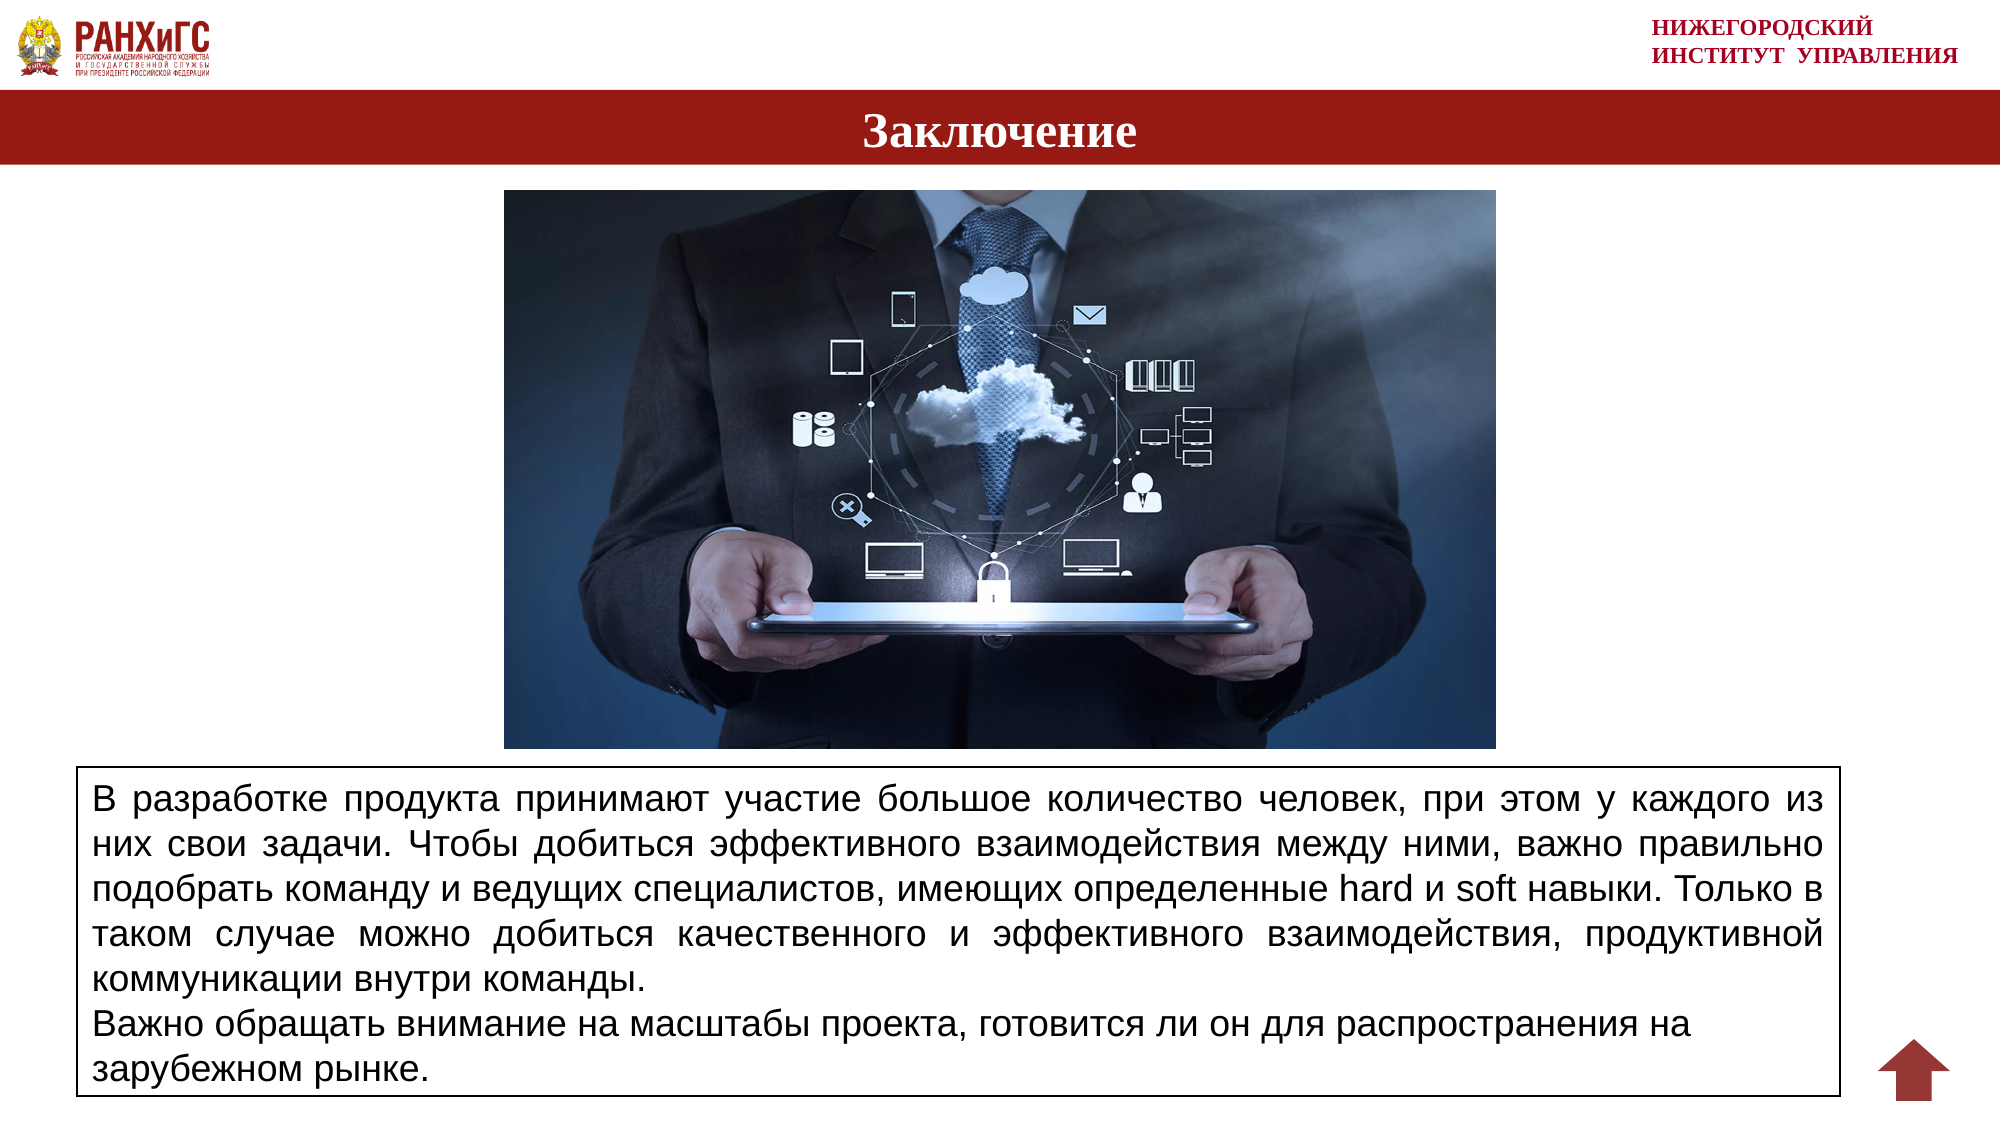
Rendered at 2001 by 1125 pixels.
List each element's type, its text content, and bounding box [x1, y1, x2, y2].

text_box [1877, 1039, 1951, 1101]
text_box Заключение [78, 89, 2000, 165]
picture [504, 190, 1496, 749]
text_box В разработке продукта принимают участие большое количество человек, при этом у каждого из них свои задачи. Чтобы добиться эффективного взаимодействия между ними, важно правильно подобрать команду и ведущих специалистов, имеющих определенные hard и soft навыки. Только в таком случае можно добиться качественного и эффективного взаимодействия, продуктивной коммуникации внутри команды. Важно обращать внимание на масштабы проекта, готовится ли он для распространения на зарубежном рынке. [76, 766, 1841, 1097]
slide_number 20 [0, 72, 78, 173]
picture [17, 16, 209, 77]
text_box НИЖЕГОРОДСКИЙ ИНСТИТУТ УПРАВЛЕНИЯ [1637, 5, 2000, 76]
